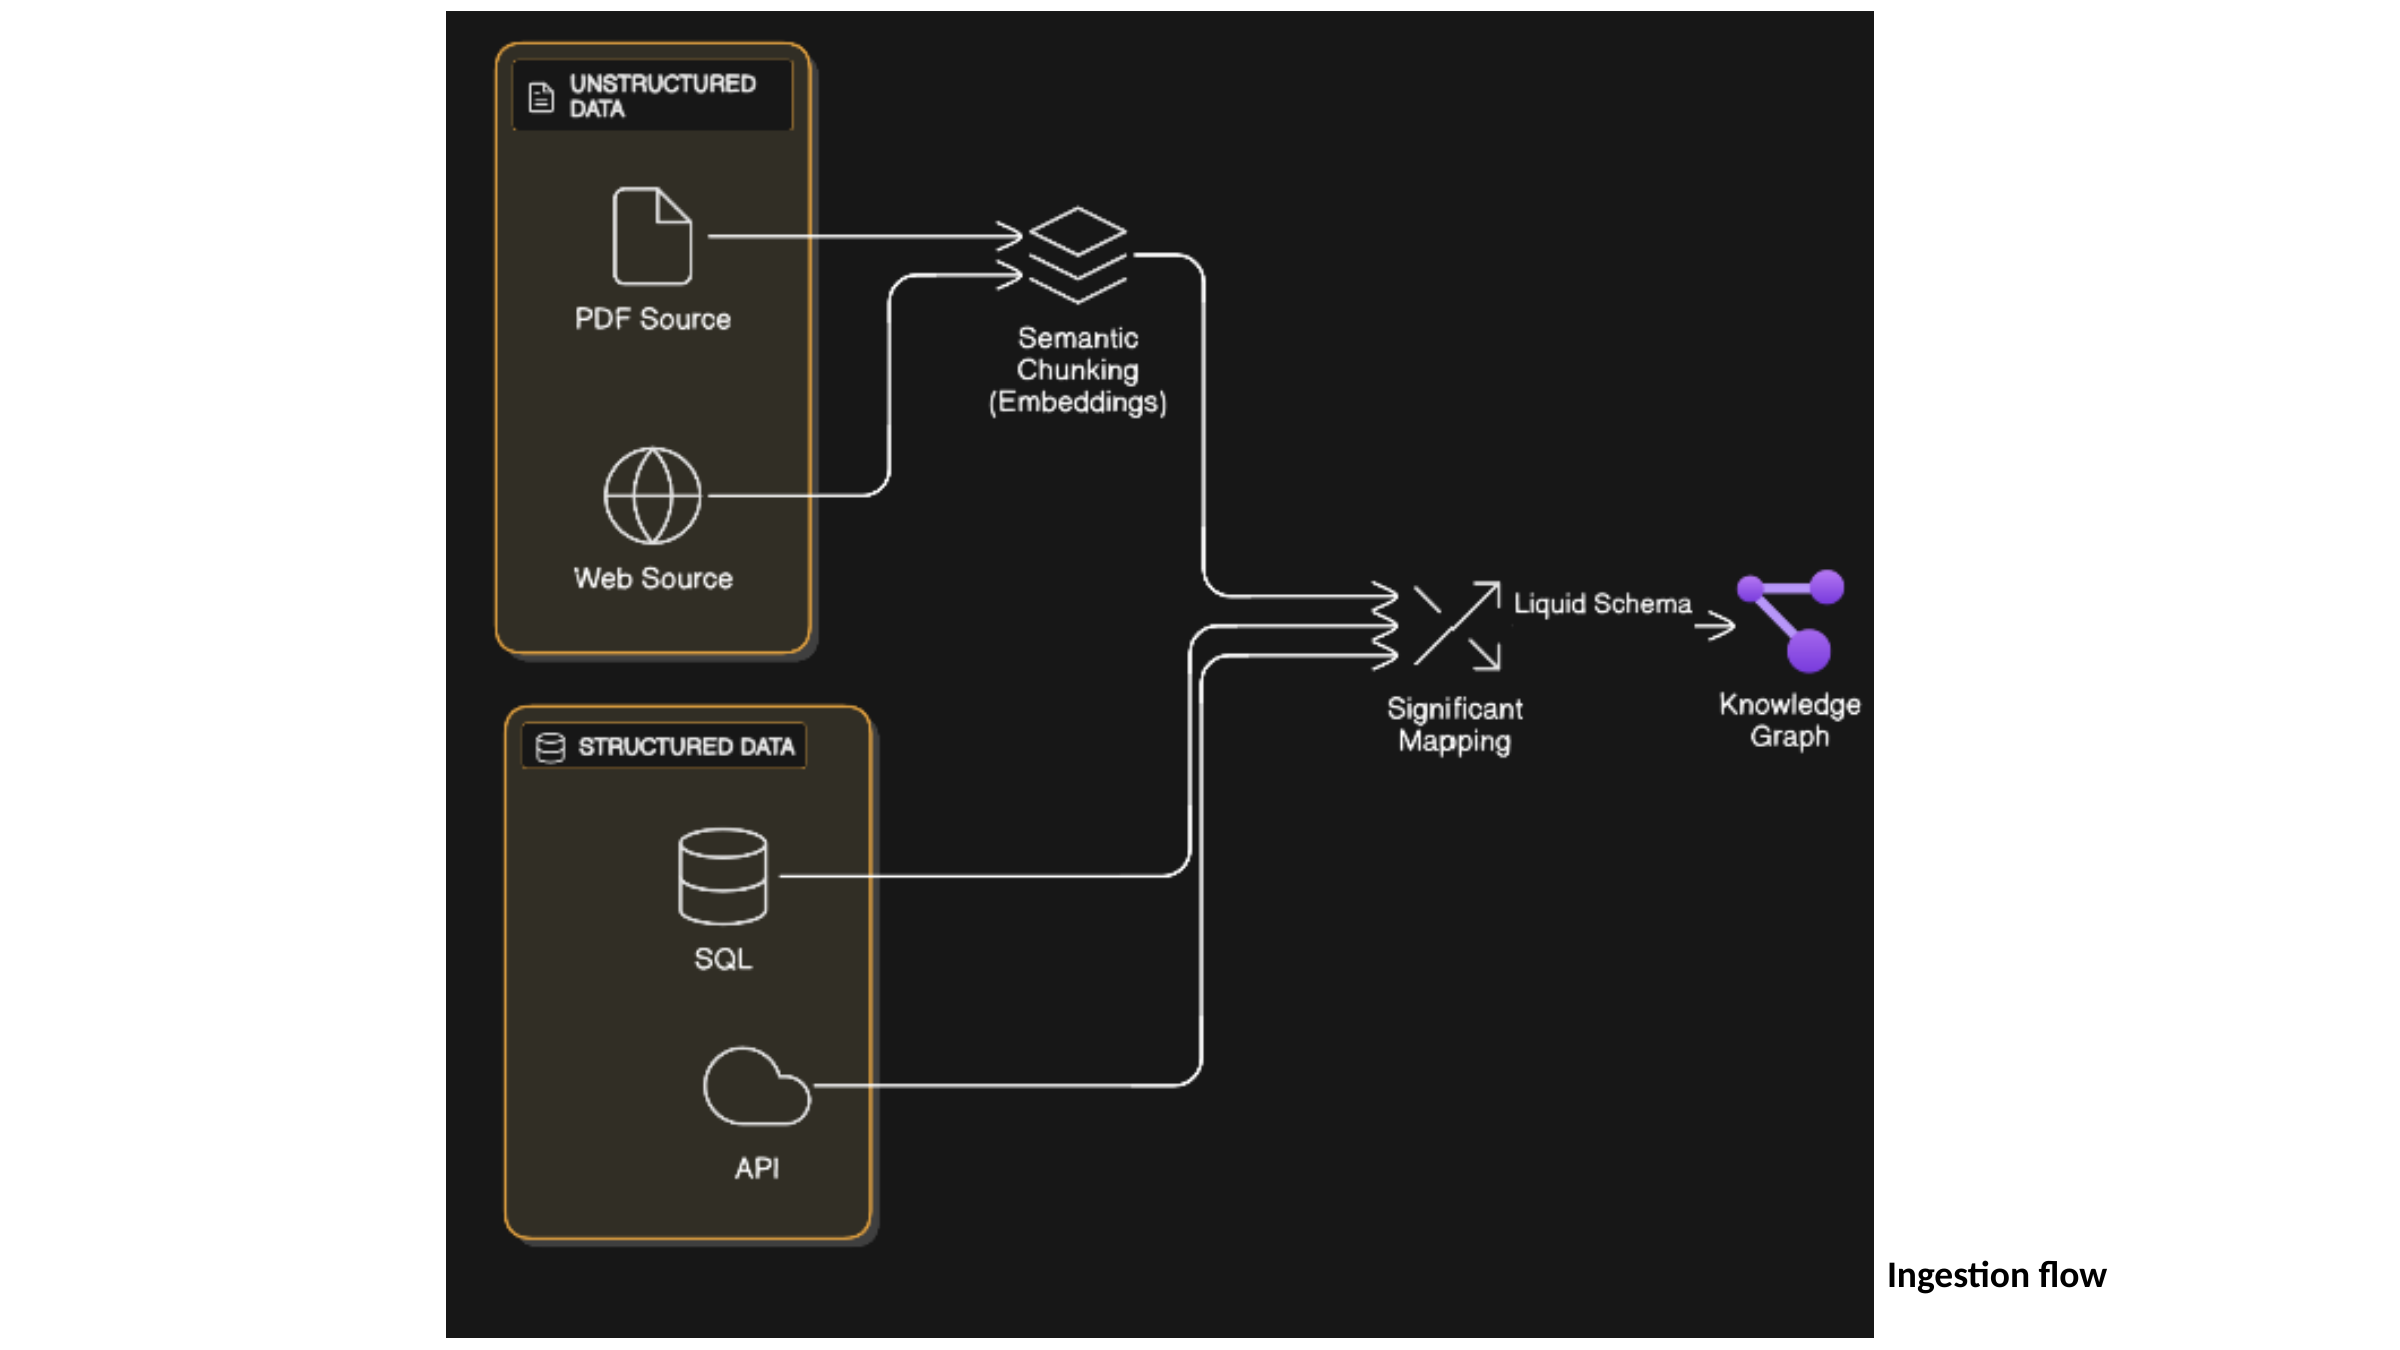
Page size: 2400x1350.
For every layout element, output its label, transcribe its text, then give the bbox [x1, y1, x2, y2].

text_box [2053, 1234, 2396, 1346]
text_box Ingestion flow [1887, 1250, 2256, 1338]
picture [445, 11, 1874, 1338]
